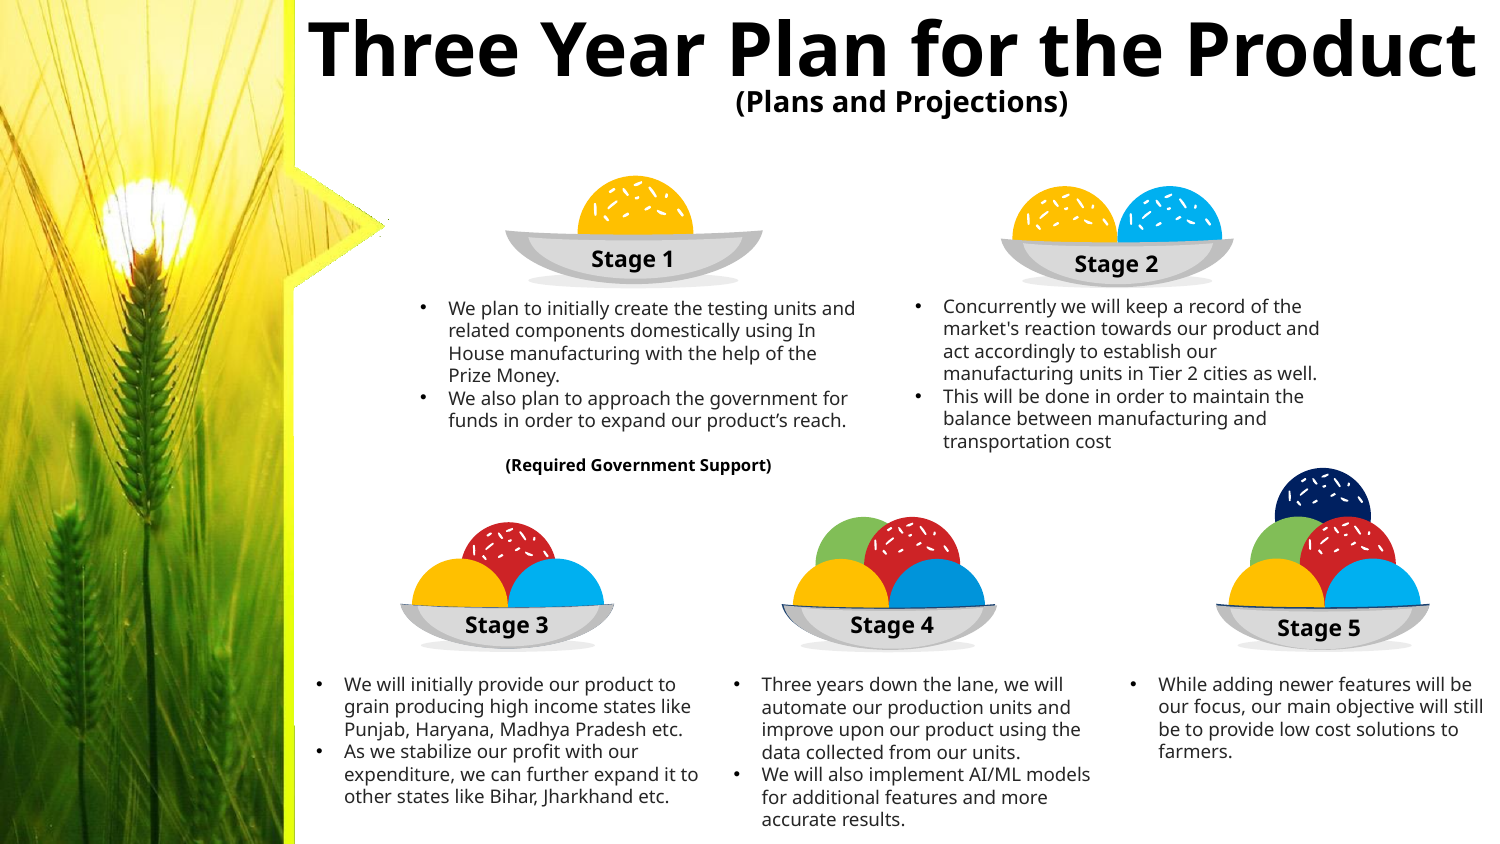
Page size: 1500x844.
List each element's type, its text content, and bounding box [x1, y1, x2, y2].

text_box Three years down the lane, we will automate our production units and improve upon our product using the data collected from our units. We will also implement AI/ML models for additional features and more accurate results. [733, 665, 1109, 838]
text_box [1000, 238, 1007, 252]
title Three Year Plan for the Product [285, 0, 1500, 99]
text_box Concurrently we will keep a record of the market's reaction towards our product and act accordingly to establish our manufacturing units in Tier 2 cities as well. This will be done in order to maintain the balance between manufacturing and transportation cost [915, 287, 1333, 460]
picture [0, 0, 1500, 844]
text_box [1215, 467, 1430, 653]
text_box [504, 175, 764, 289]
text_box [781, 516, 996, 653]
text_box We will initially provide our product to grain producing high income states like Punjab, Haryana, Madhya Pradesh etc. As we stabilize our profit with our expenditure, we can further expand it to other states like Bihar, Jharkhand etc. [316, 665, 713, 815]
text_box (Required Government Support) [453, 447, 825, 482]
text_box (Plans and Projections) [550, 76, 1255, 141]
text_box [1012, 185, 1223, 289]
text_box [400, 522, 615, 653]
text_box While adding newer features will be our focus, our main objective will still be to provide low cost solutions to farmers. [1130, 665, 1491, 771]
text_box [1227, 238, 1234, 253]
text_box We plan to initially create the testing units and related components domestically using In House manufacturing with the help of the Prize Money. We also plan to approach the government for funds in order to expand our product’s reach. [420, 288, 863, 439]
